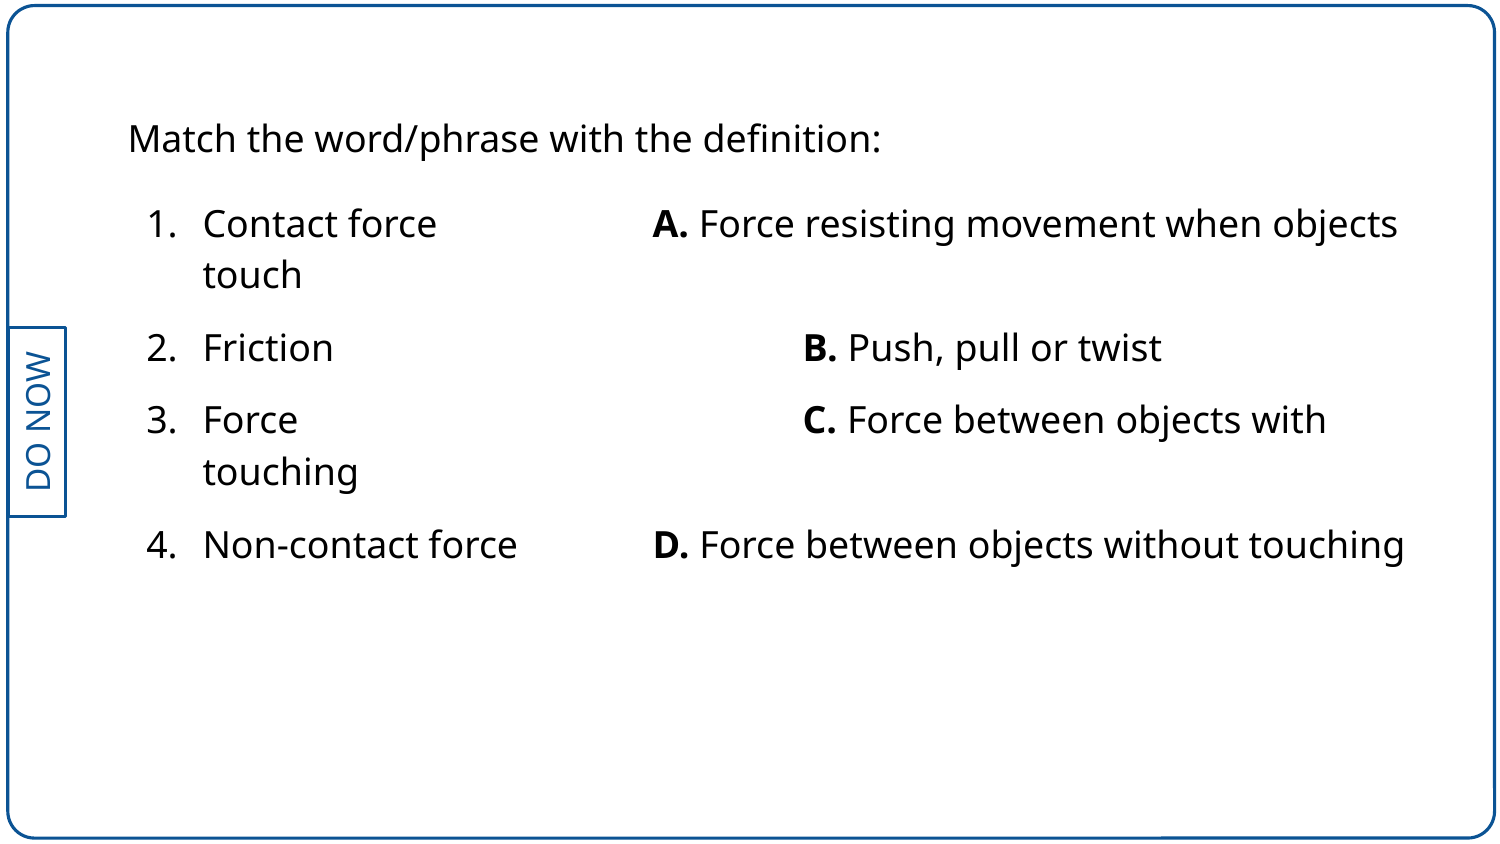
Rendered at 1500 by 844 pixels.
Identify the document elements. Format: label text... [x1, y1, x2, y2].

list Match the word/phrase with the definition: Contact force A. Force resisting movement when objects touch Friction B. Push, pull or twist Force C. Force between objects with touching Non-contact force D. Force between objects without touching [112, 92, 1471, 771]
